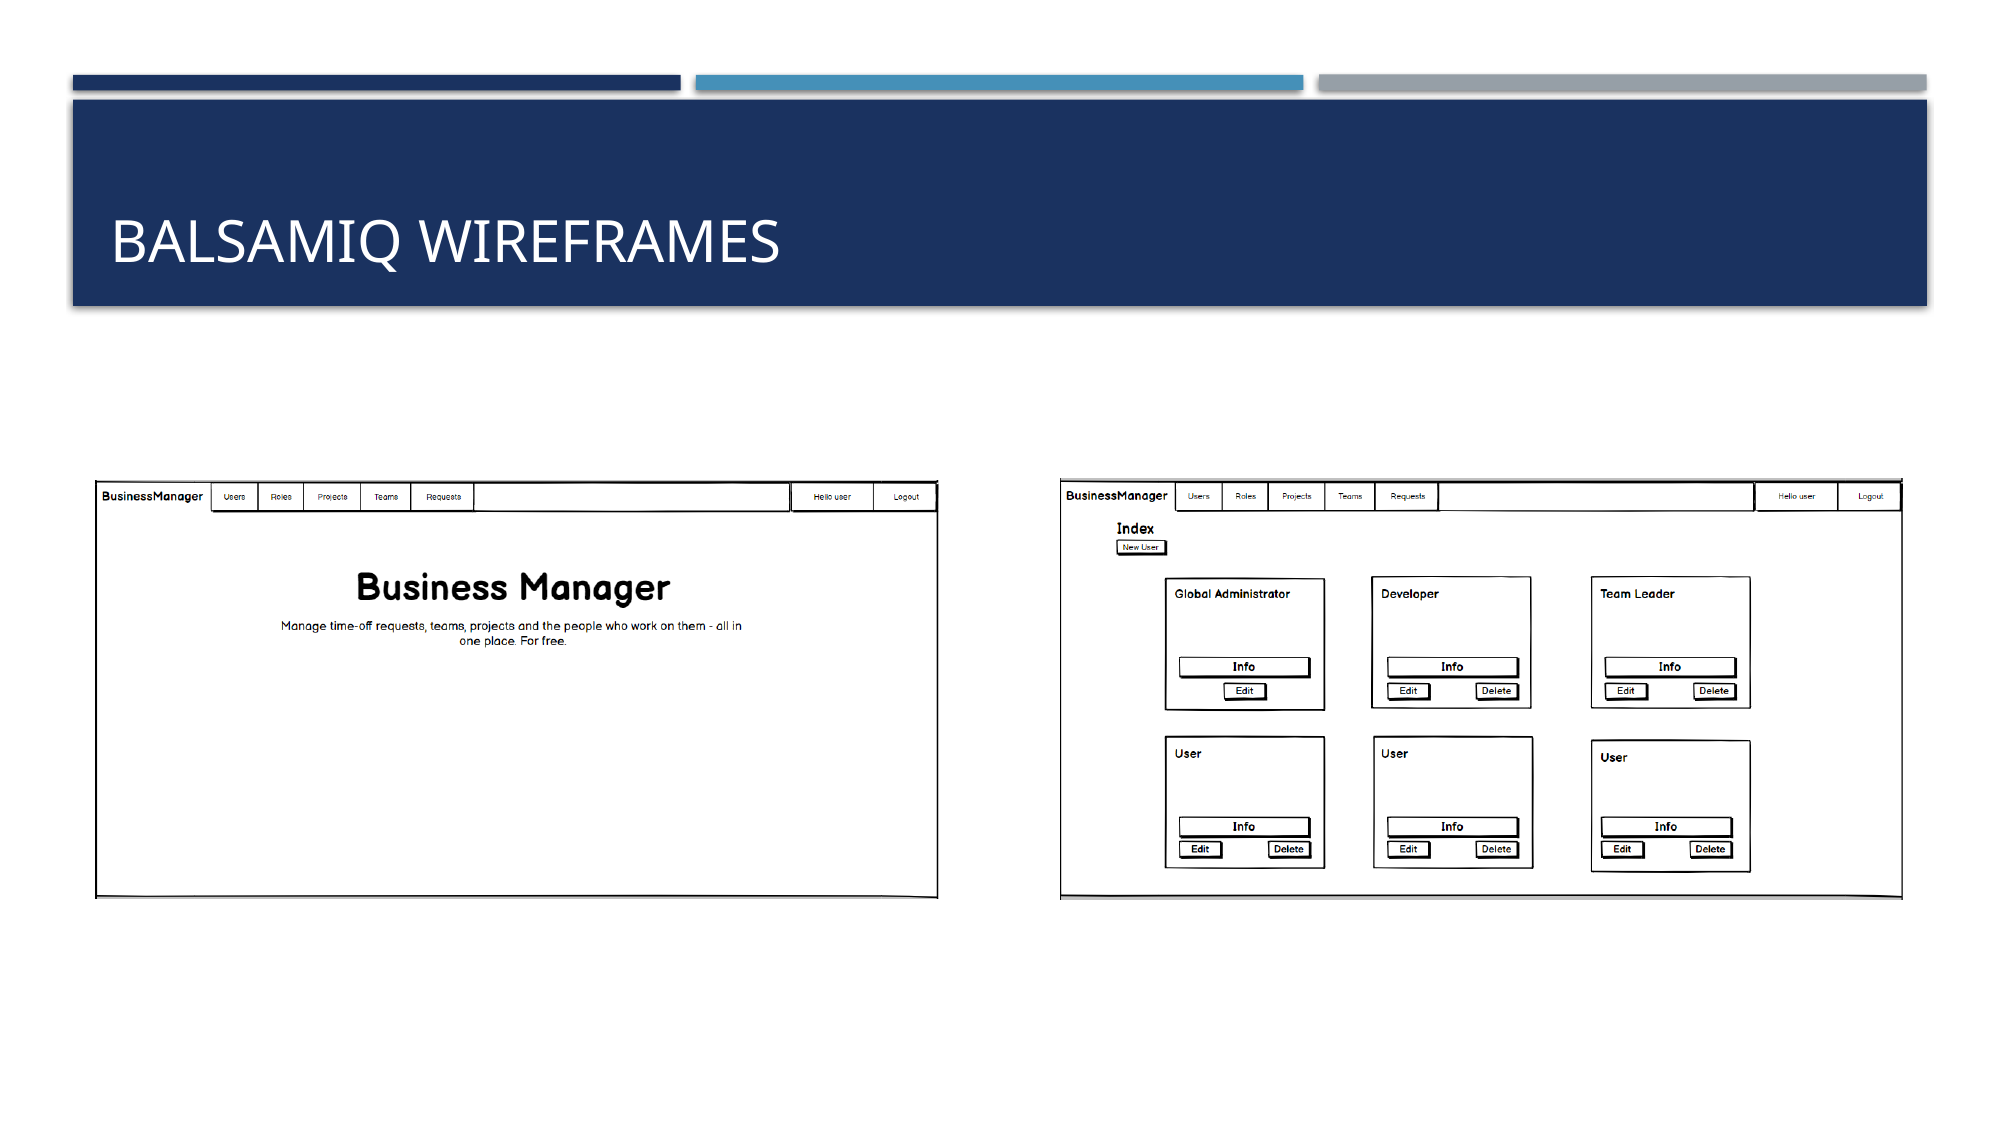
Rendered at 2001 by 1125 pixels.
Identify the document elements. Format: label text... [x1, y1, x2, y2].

picture [94, 479, 940, 900]
picture [1060, 478, 1906, 901]
title Balsamiq wireFrames [95, 119, 1905, 282]
